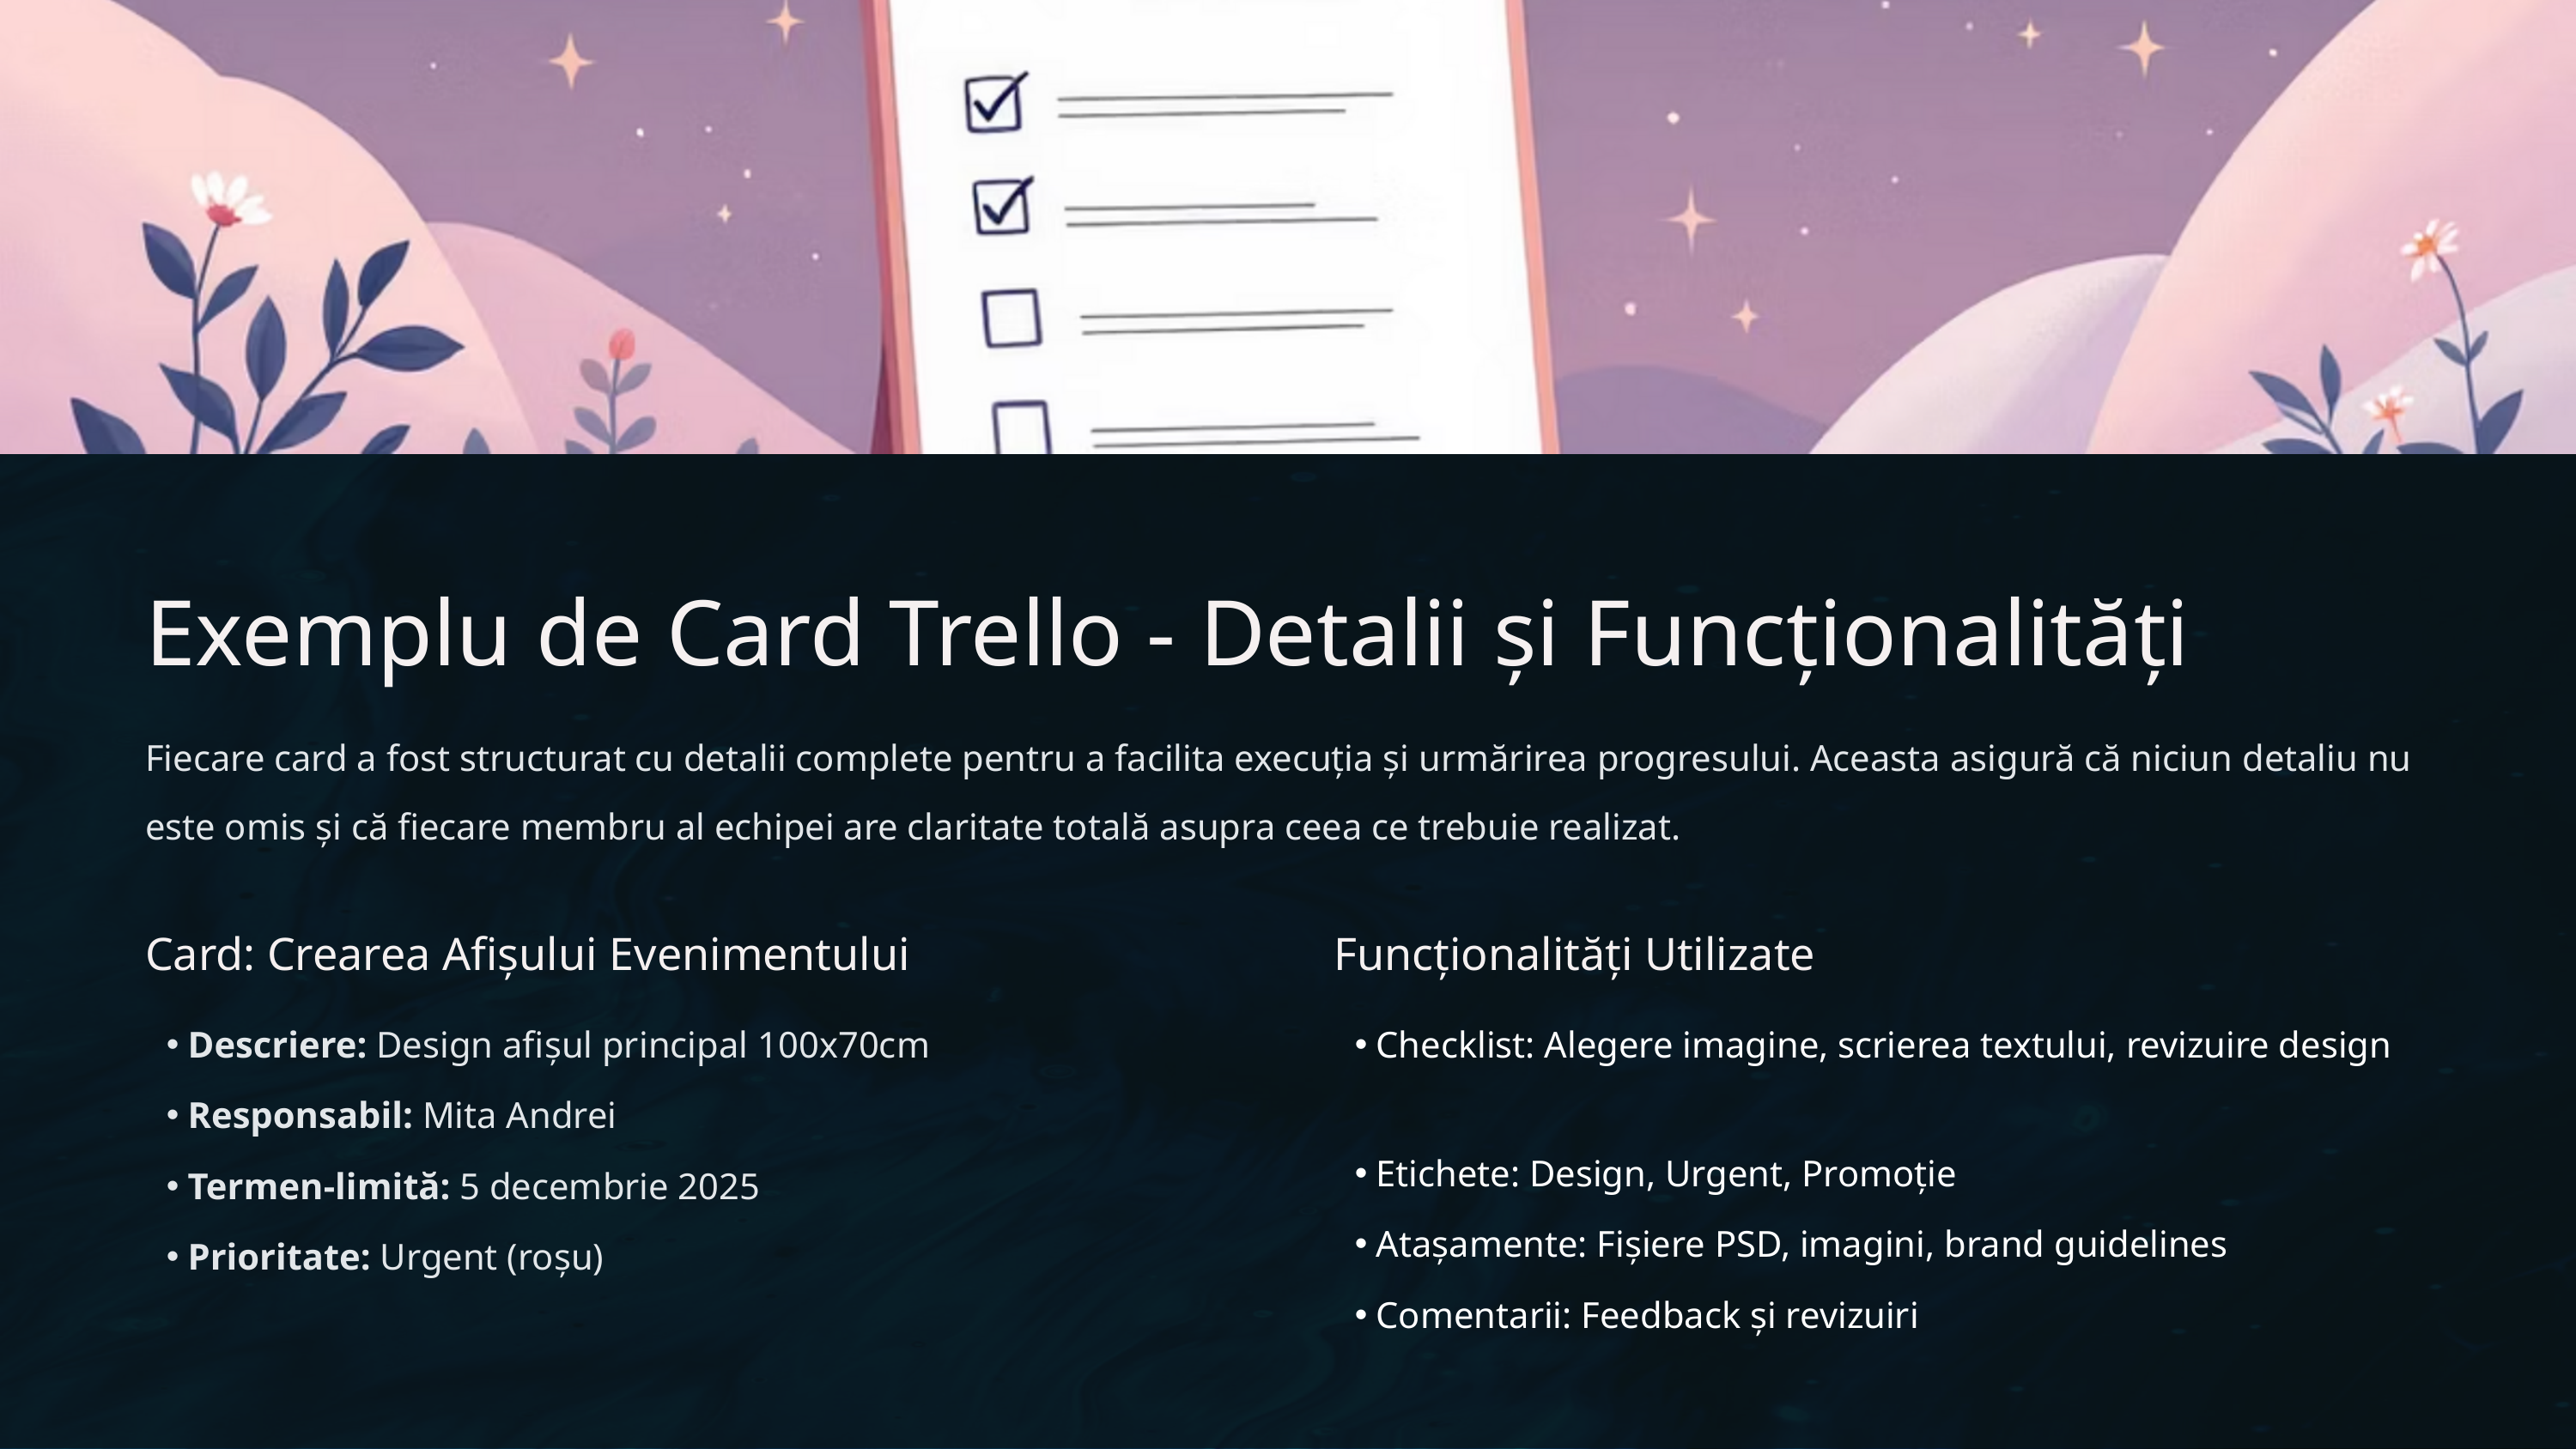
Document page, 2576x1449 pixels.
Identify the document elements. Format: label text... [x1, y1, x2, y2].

text_box Comentarii: Feedback și revizuiri [1334, 1267, 2433, 1336]
text_box Etichete: Design, Urgent, Promoție [1334, 1125, 2433, 1194]
text_box Exemplu de Card Trello - Detalii și Funcționalități [145, 549, 2431, 684]
text_box Descriere: Design afișul principal 100x70cm [145, 997, 1244, 1065]
text_box Card: Crearea Afișului Evenimentului [145, 912, 1004, 979]
text_box Termen-limită: 5 decembrie 2025 [145, 1138, 1244, 1207]
text_box [0, 0, 2576, 454]
text_box Fiecare card a fost structurat cu detalii complete pentru a facilita execuția și urmărirea progresului. Aceasta asigură că niciun detaliu nu este omis și că fiecare membru al echipei are claritate totală asupra ceea ce trebuie realizat. [145, 710, 2431, 847]
text_box Funcționalități Utilizate [1334, 912, 1939, 979]
text_box Prioritate: Urgent (roșu) [145, 1209, 1244, 1278]
text_box Responsabil: Mita Andrei [145, 1067, 1244, 1137]
text_box Atașamente: Fișiere PSD, imagini, brand guidelines [1334, 1196, 2433, 1265]
text_box [0, 454, 2576, 1449]
text_box Checklist: Alegere imagine, scrierea textului, revizuire design [1334, 997, 2433, 1065]
